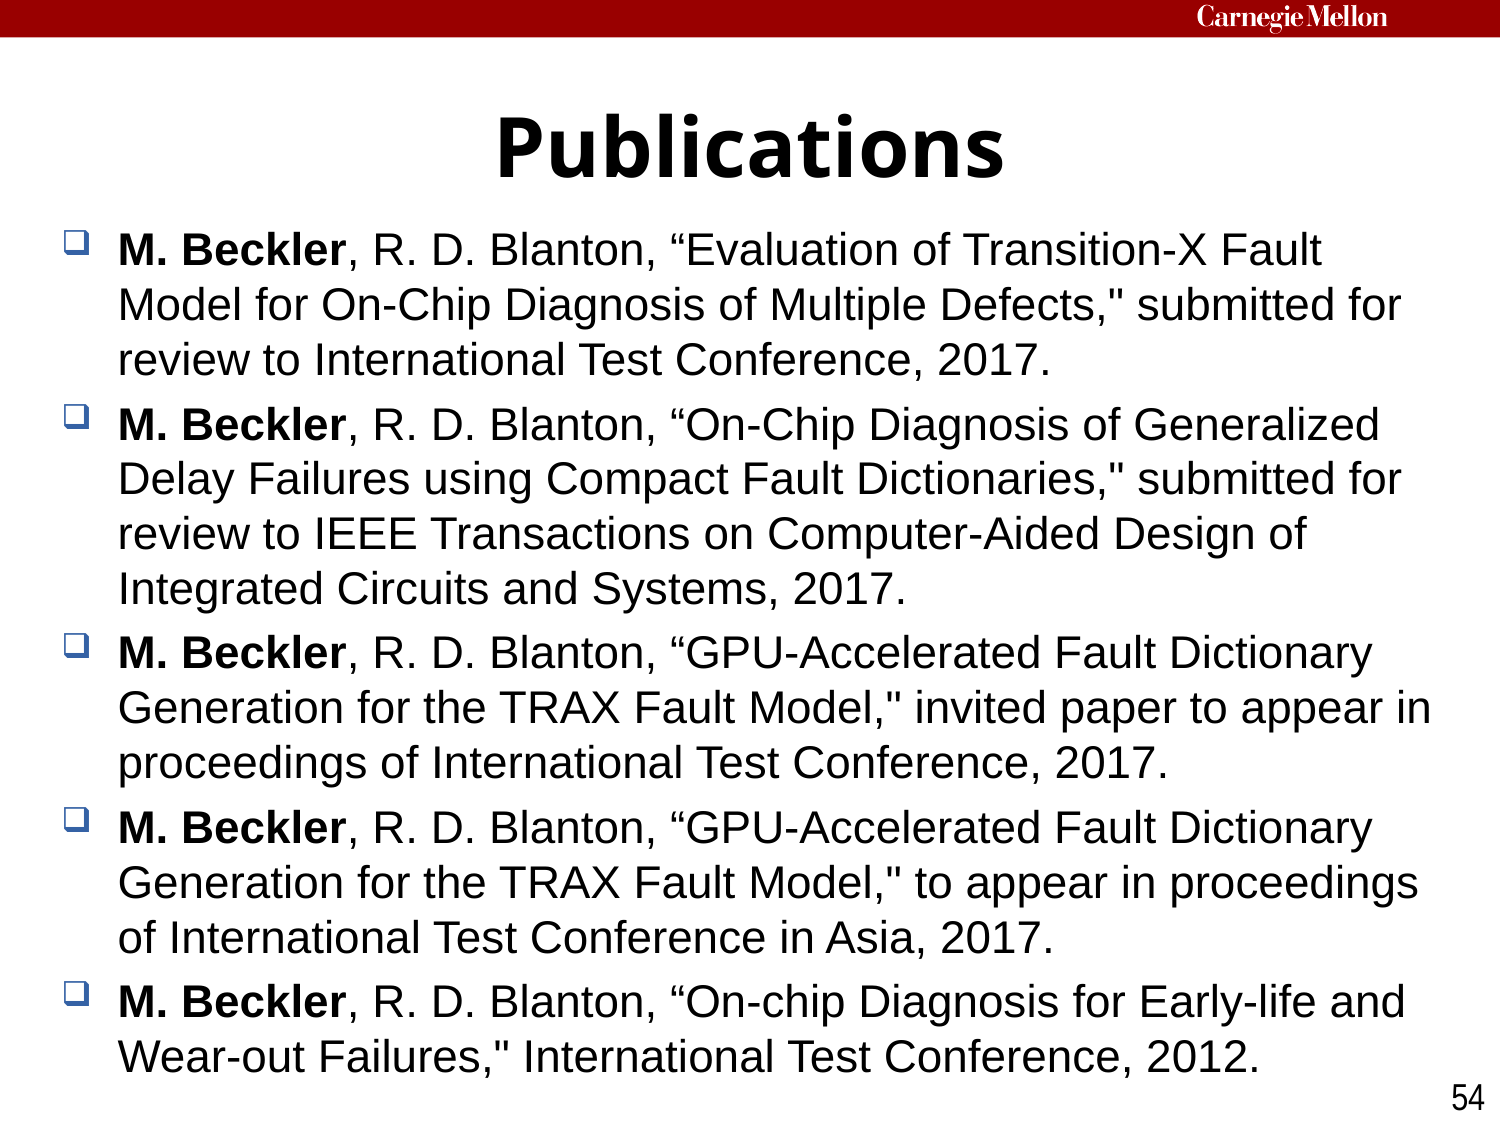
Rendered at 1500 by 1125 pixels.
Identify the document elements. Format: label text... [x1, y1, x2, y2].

title Publications [112, 49, 1388, 212]
text_box M. Beckler, R. D. Blanton, “Evaluation of Transition-X Fault Model for On-Chip Diagnosis of Multiple Defects," submitted for review to International Test Conference, 2017. M. Beckler, R. D. Blanton, “On-Chip Diagnosis of Generalized Delay Failures using Compact Fault Dictionaries," submitted for review to IEEE Transactions on Computer-Aided Design of Integrated Circuits and Systems, 2017. M. Beckler, R. D. Blanton, “GPU-Accelerated Fault Dictionary Generation for the TRAX Fault Model," invited paper to appear in proceedings of International Test Conference, 2017. M. Beckler, R. D. Blanton, “GPU-Accelerated Fault Dictionary Generation for the TRAX Fault Model," to appear in proceedings of International Test Conference in Asia, 2017. M. Beckler, R. D. Blanton, “On-chip Diagnosis for Early-life and Wear-out Failures," International Test Conference, 2012. [46, 212, 1467, 1095]
picture [1197, 4, 1388, 34]
text_box 54 [1413, 1049, 1500, 1125]
